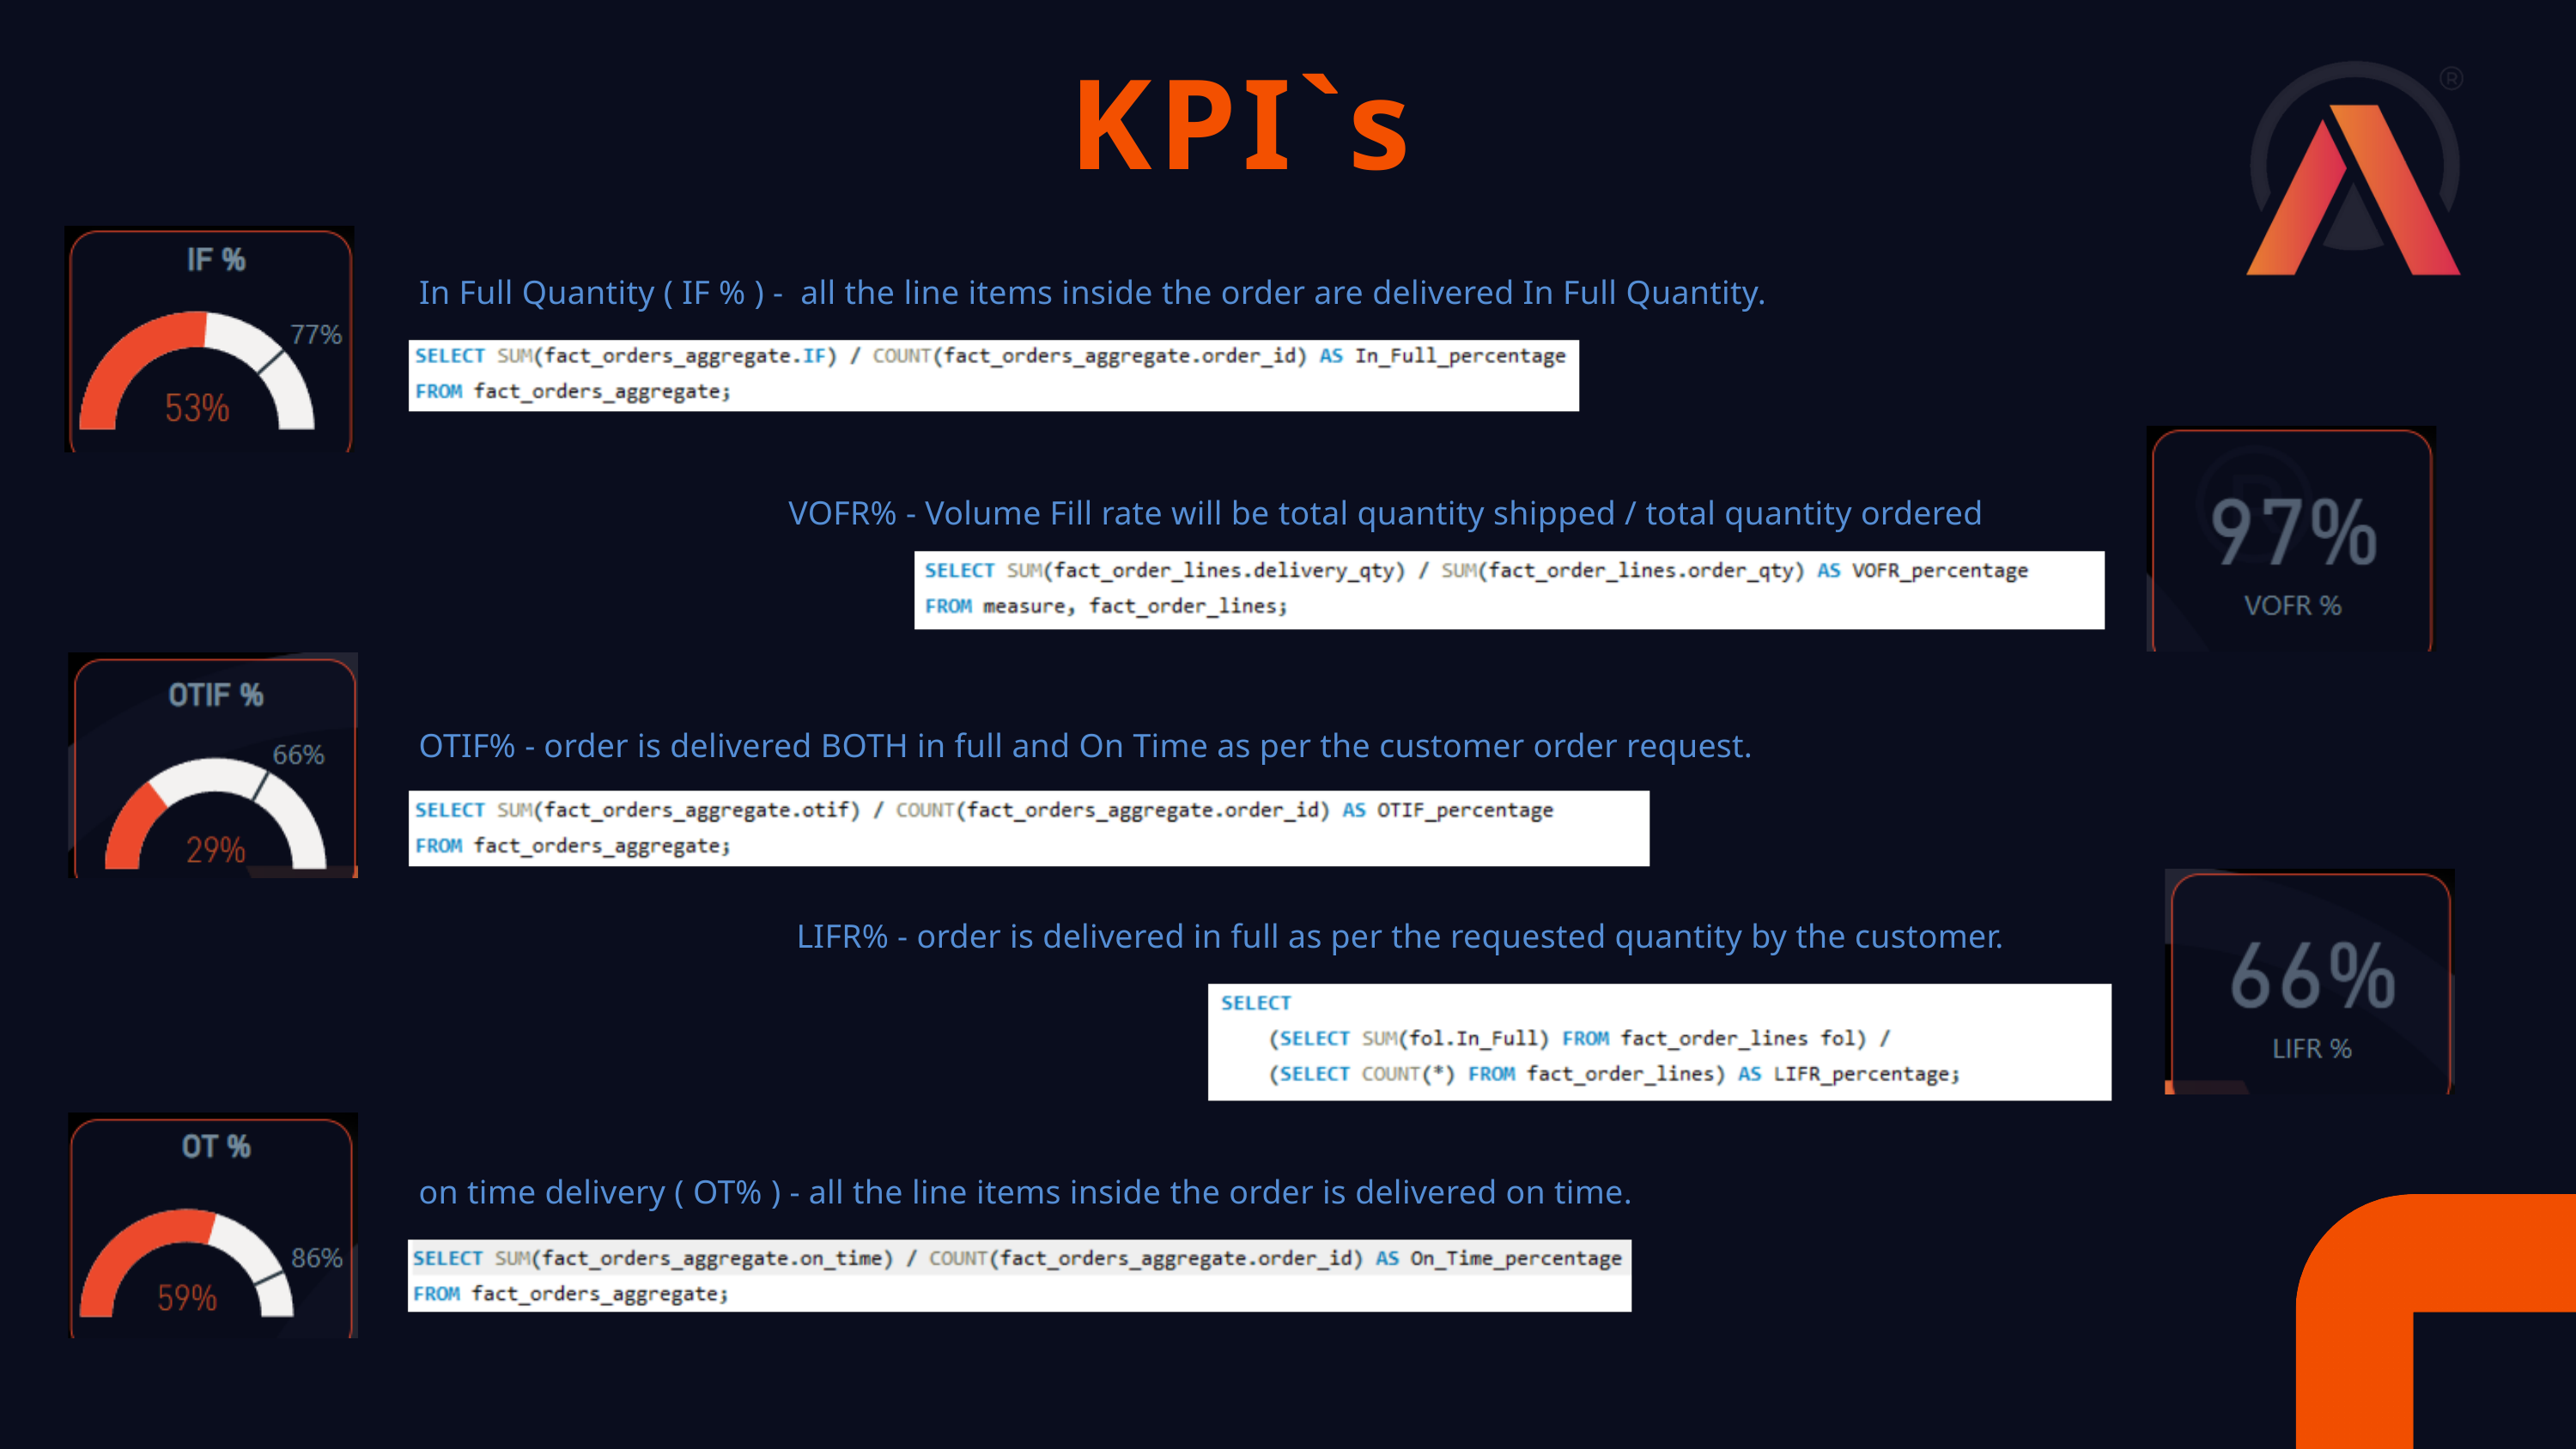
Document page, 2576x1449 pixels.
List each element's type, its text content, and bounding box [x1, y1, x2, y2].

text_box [406, 788, 1654, 870]
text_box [1206, 981, 2115, 1105]
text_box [2165, 869, 2456, 1095]
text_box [2244, 56, 2470, 278]
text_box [67, 652, 358, 878]
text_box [406, 337, 1583, 415]
text_box LIFR% - order is delivered in full as per the requested quantity by the customer. [796, 916, 2103, 955]
text_box [2295, 1194, 2576, 1449]
text_box VOFR% - Volume Fill rate will be total quantity shipped / total quantity ordered [788, 493, 2095, 532]
text_box OTIF% - order is delivered BOTH in full and On Time as per the customer order request. [418, 724, 1855, 764]
text_box In Full Quantity ( IF % ) - all the line items inside the order are delivered In Full Quantity. [419, 272, 1930, 312]
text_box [912, 549, 2109, 633]
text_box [2146, 425, 2437, 652]
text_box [405, 1236, 1636, 1316]
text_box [67, 1113, 358, 1339]
text_box on time delivery ( OT% ) - all the line items inside the order is delivered on time. [418, 1171, 1725, 1210]
text_box KPI`s [577, 21, 1904, 195]
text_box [64, 226, 355, 452]
